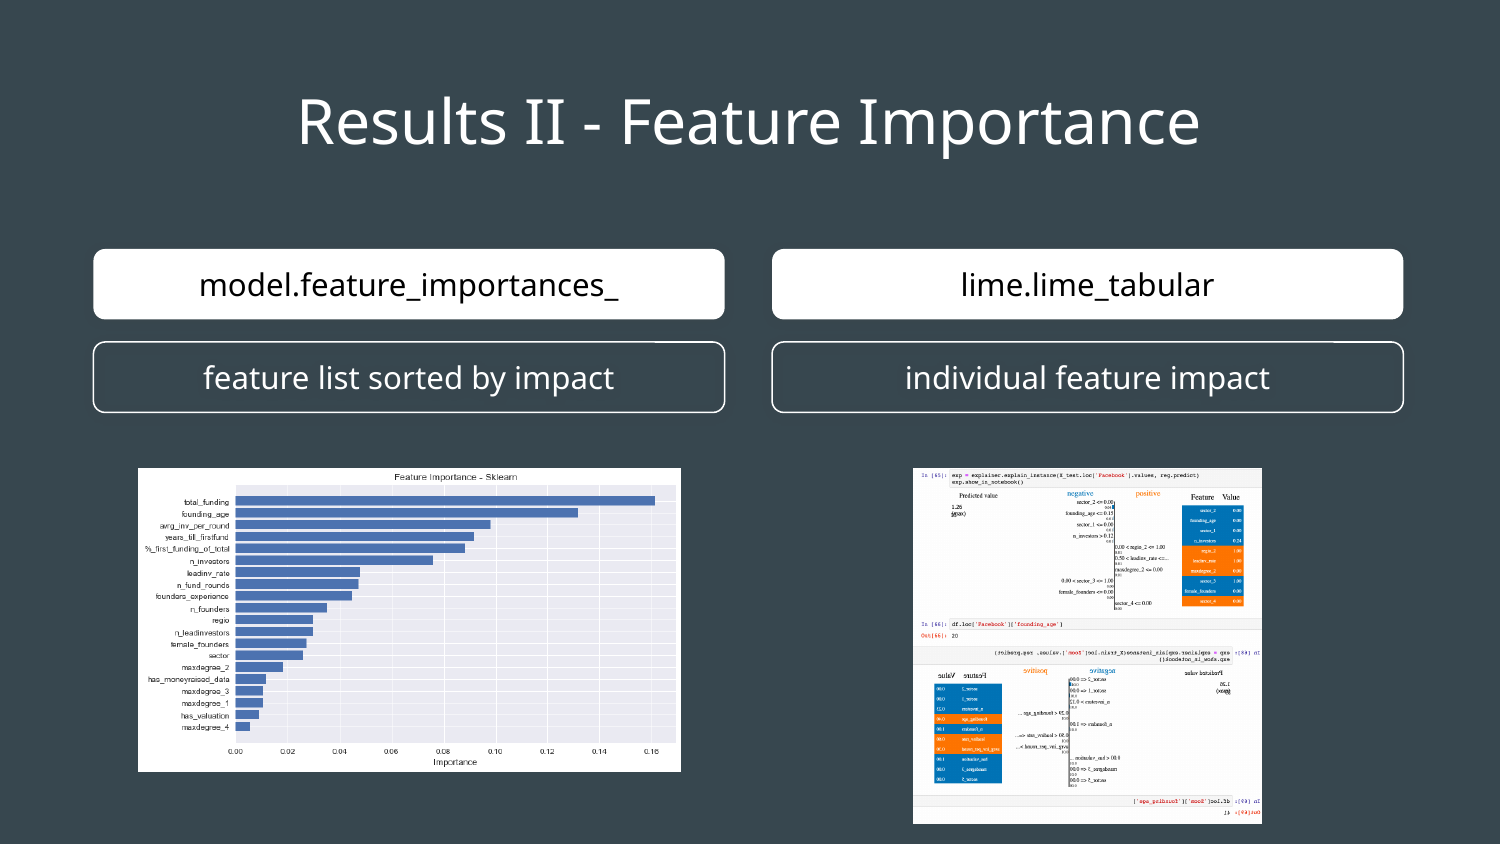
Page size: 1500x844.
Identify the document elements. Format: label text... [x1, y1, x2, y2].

text_box feature list sorted by impact [93, 341, 725, 413]
picture [137, 468, 681, 772]
text_box model.feature_importances_ [93, 248, 725, 320]
text_box lime.lime_tabular [772, 248, 1404, 320]
text_box individual feature impact [772, 341, 1404, 413]
picture [913, 468, 1262, 824]
title Results II - Feature Importance [51, 72, 1449, 167]
